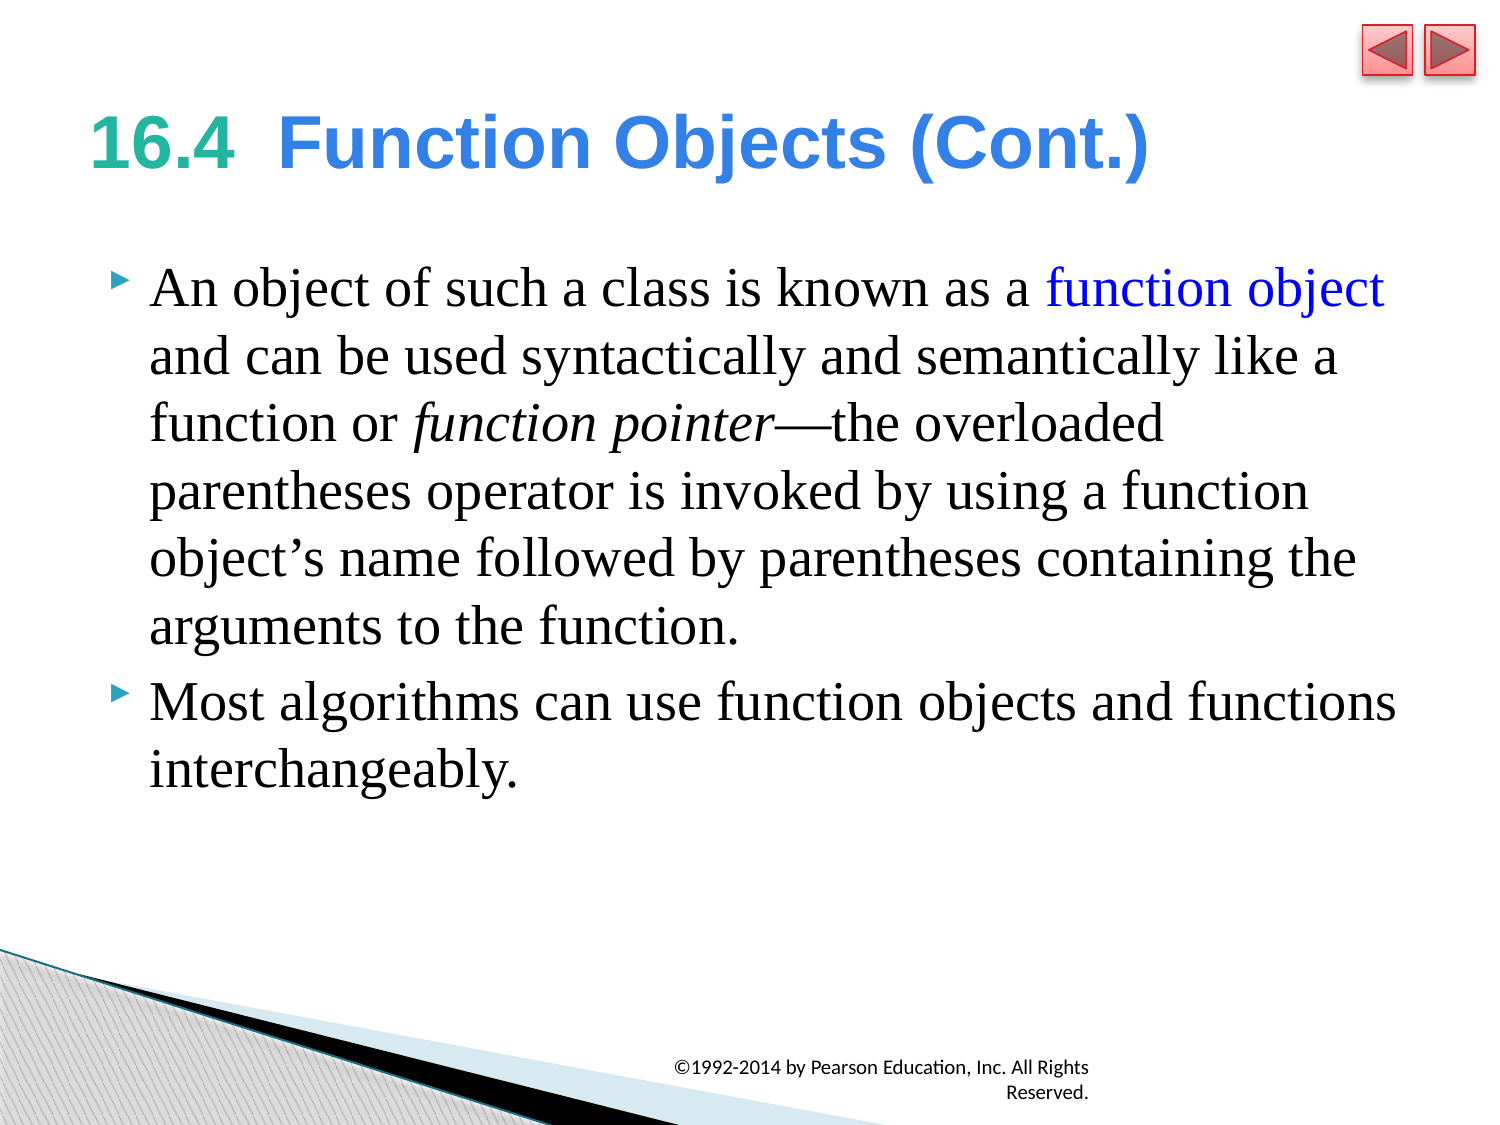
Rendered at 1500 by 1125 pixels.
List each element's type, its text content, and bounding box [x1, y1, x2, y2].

footer ©1992-2014 by Pearson Education, Inc. All Rights Reserved. [650, 1051, 1105, 1112]
list An object of such a class is known as a function object and can be used syntactically and semantically like a function or function pointer—the overloaded parentheses operator is invoked by using a function object’s name followed by parentheses containing the arguments to the function. Most algorithms can use function objects and functions interchangeably. [75, 242, 1425, 986]
title 16.4 Function Objects (Cont.) [75, 45, 1425, 233]
